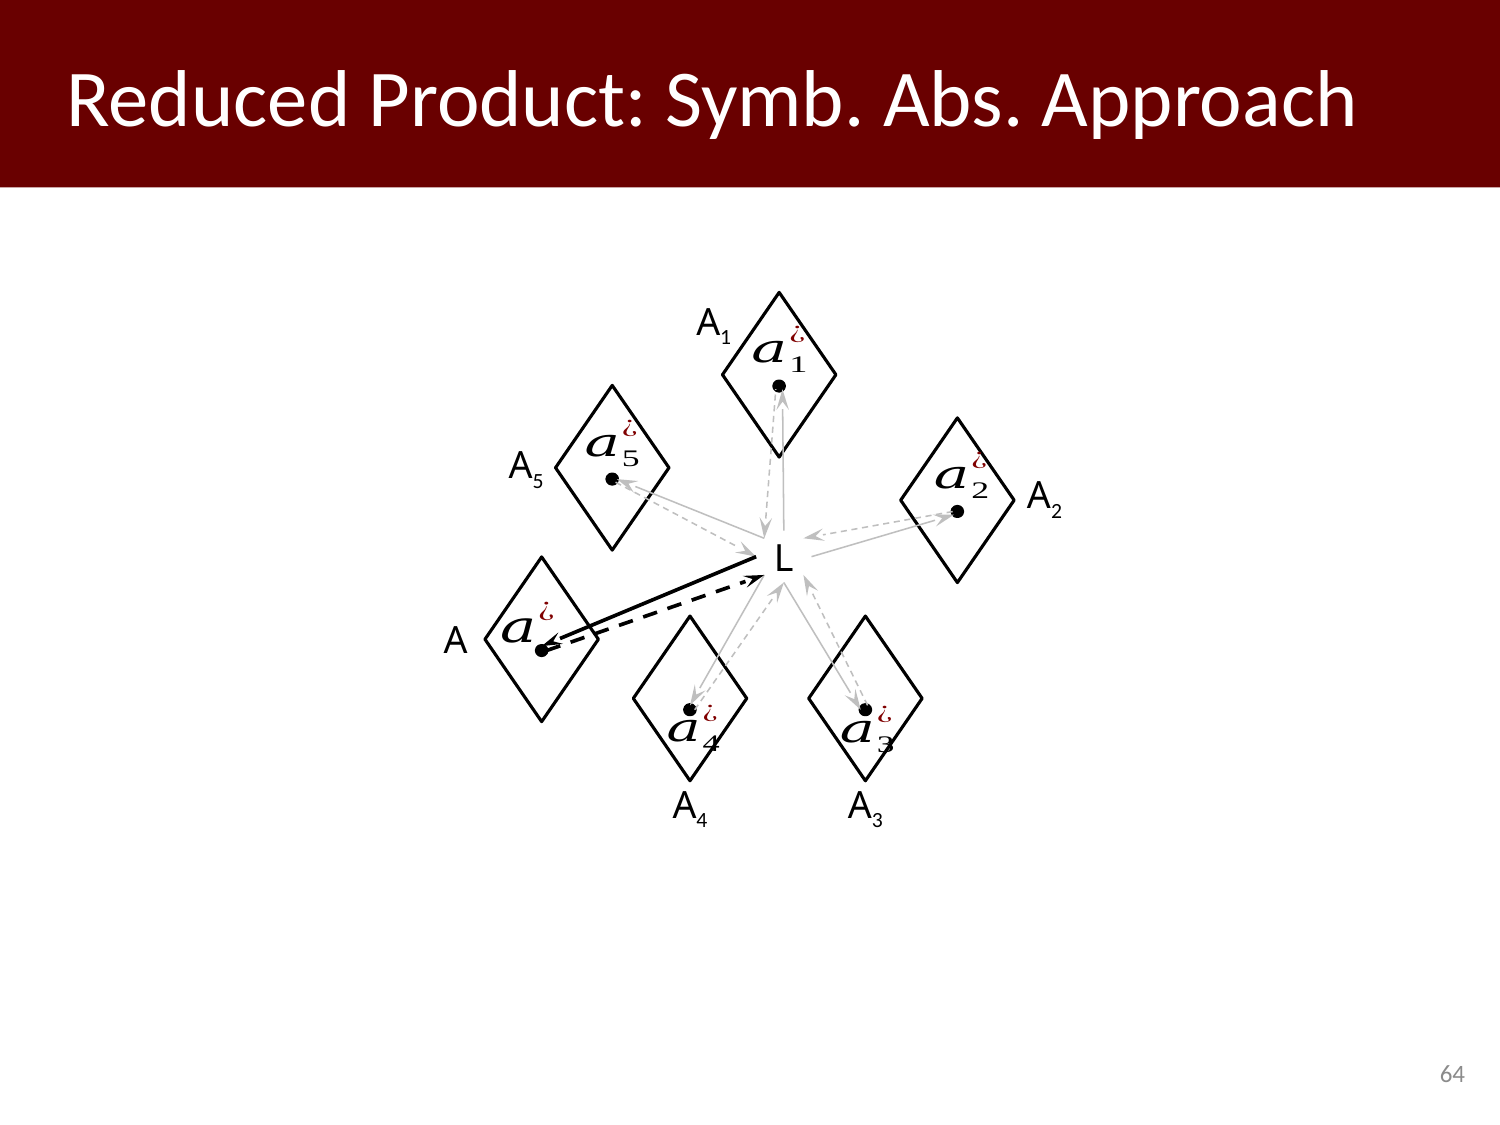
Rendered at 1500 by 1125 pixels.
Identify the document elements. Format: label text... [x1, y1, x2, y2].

title Reduced Product: Symb. Abs. Approach [0, 0, 1500, 188]
slide_number 64 [1130, 1042, 1481, 1103]
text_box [418, 292, 1082, 833]
